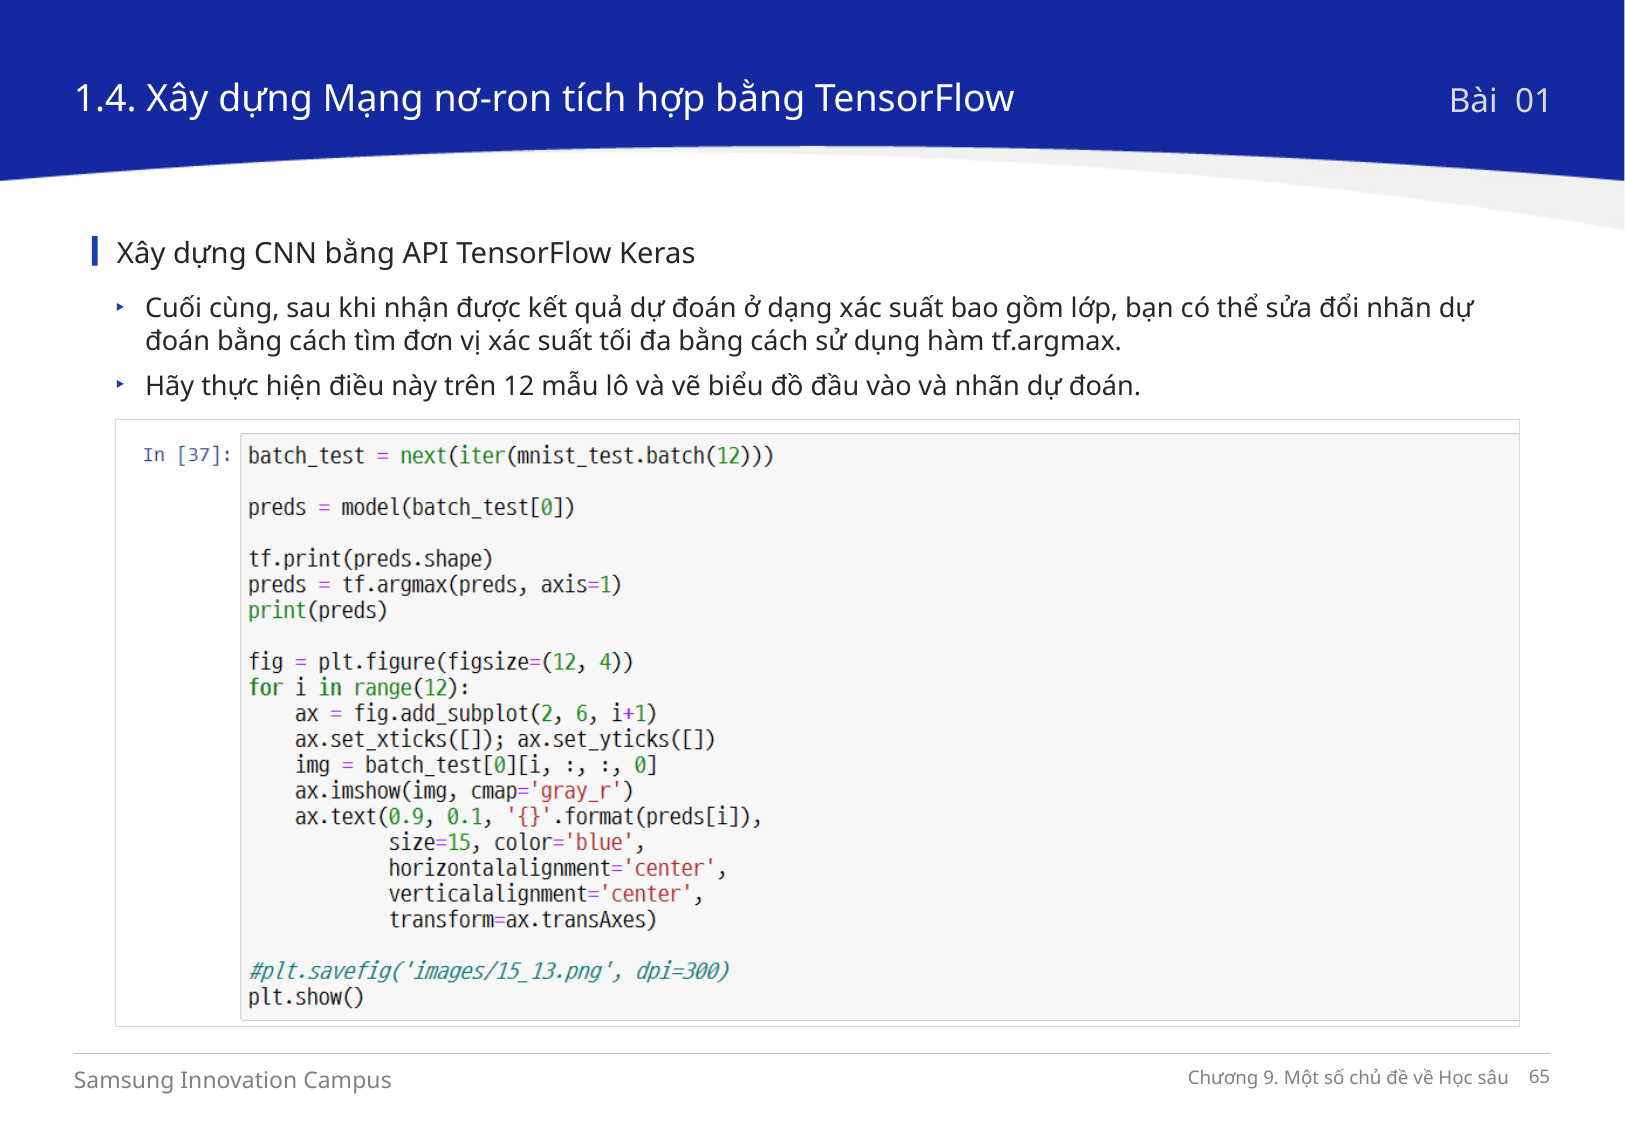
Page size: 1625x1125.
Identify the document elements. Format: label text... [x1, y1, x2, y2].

text_box Cuối cùng, sau khi nhận được kết quả dự đoán ở dạng xác suất bao gồm lớp, bạn có thể sửa đổi nhãn dự đoán bằng cách tìm đơn vị xác suất tối đa bằng cách sử dụng hàm tf.argmax. Hãy thực hiện điều này trên 12 mẫu lô và vẽ biểu đồ đầu vào và nhãn dự đoán. [114, 278, 1532, 413]
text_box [73, 73, 1554, 120]
picture [0, 0, 1625, 1125]
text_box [91, 234, 1533, 270]
